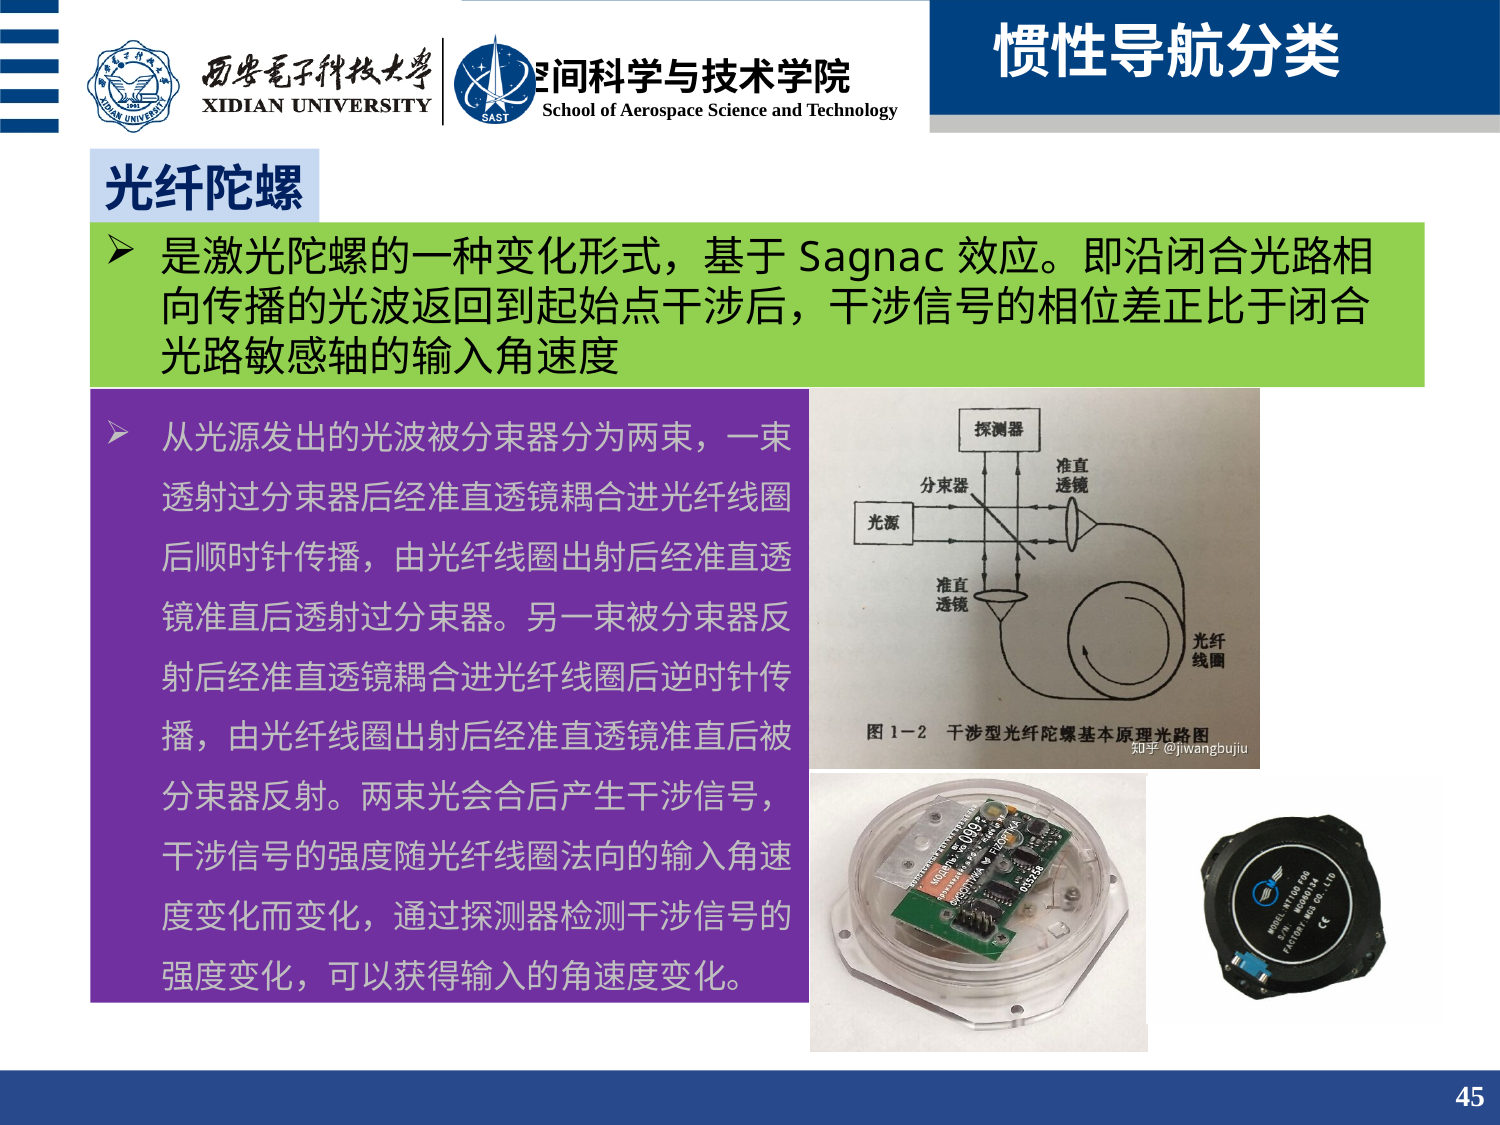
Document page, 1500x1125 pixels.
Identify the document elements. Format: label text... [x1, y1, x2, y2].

text_box 光纤陀螺 [89, 148, 320, 222]
text_box 是激光陀螺的一种变化形式，基于Sagnac效应。即沿闭合光路相向传播的光波返回到起始点干涉后，干涉信号的相位差正比于闭合光路敏感轴的输入角速度 [89, 222, 1425, 388]
text_box 从光源发出的光波被分束器分为两束，一束透射过分束器后经准直透镜耦合进光纤线圈后顺时针传播，由光纤线圈出射后经准直透镜准直后透射过分束器。另一束被分束器反射后经准直透镜耦合进光纤线圈后逆时针传播，由光纤线圈出射后经准直透镜准直后被分束器反射。两束光会合后产生干涉信号，干涉信号的强度随光纤线圈法向的输入角速度变化而变化，通过探测器检测干涉信号的强度变化，可以获得输入的角速度变化。 [90, 388, 807, 1003]
picture [0, 0, 1500, 1070]
text_box 惯性导航分类 [977, 7, 1357, 92]
